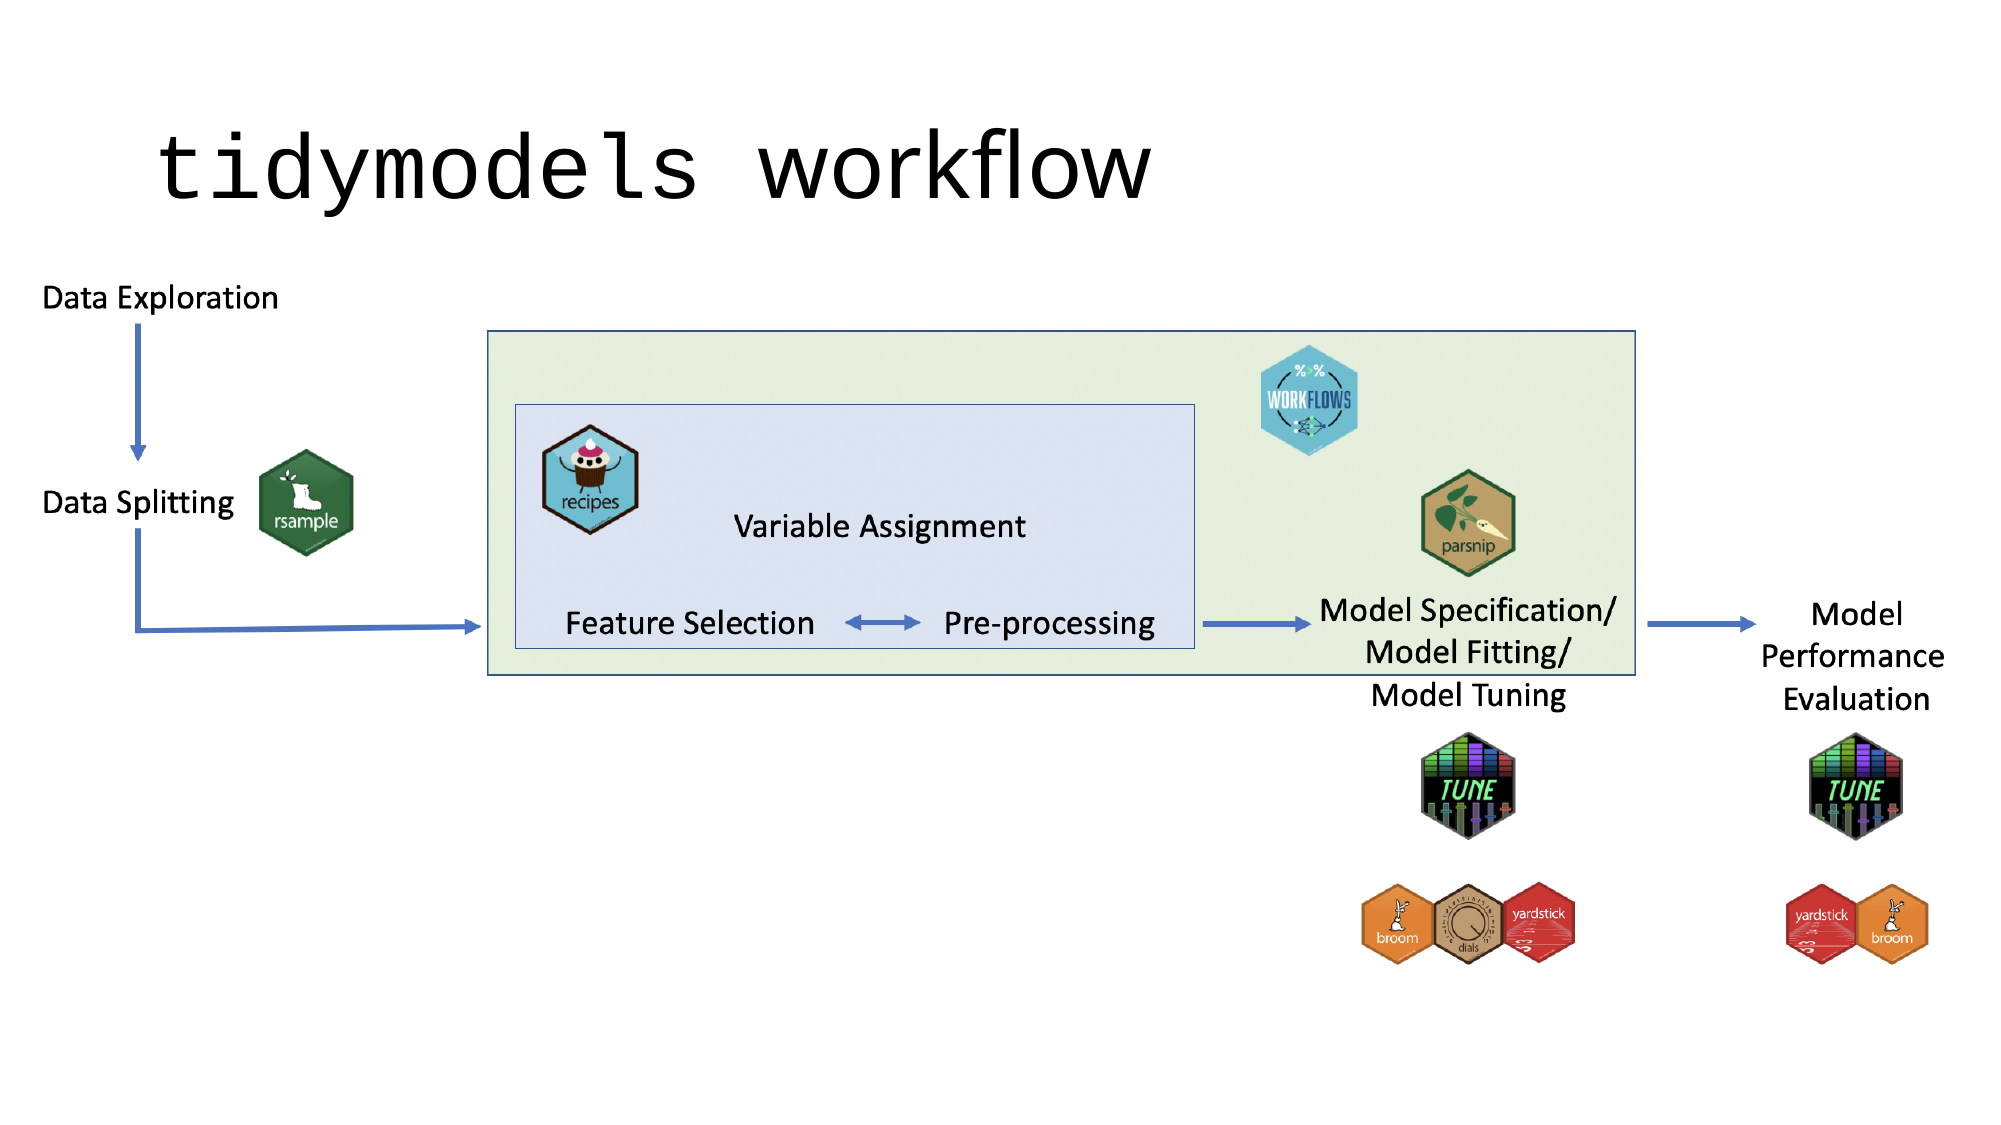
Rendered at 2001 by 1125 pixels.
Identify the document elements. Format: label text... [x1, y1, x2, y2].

title tidymodels workflow [137, 59, 1863, 245]
picture [0, 245, 2000, 1048]
